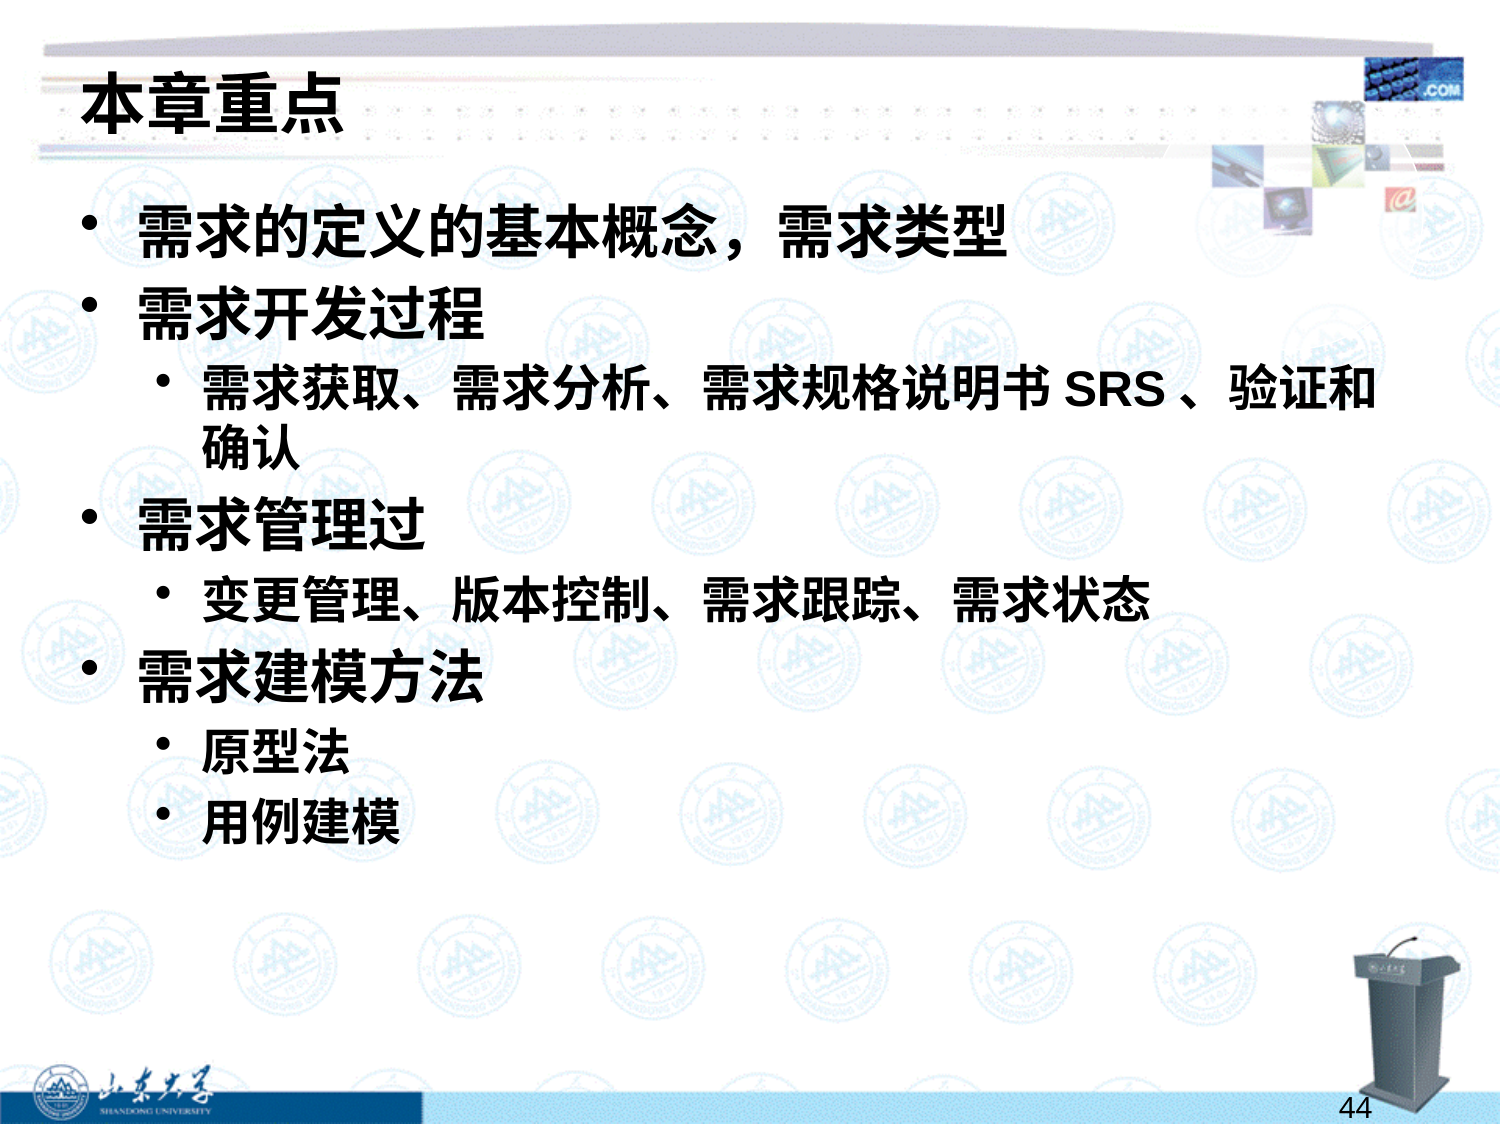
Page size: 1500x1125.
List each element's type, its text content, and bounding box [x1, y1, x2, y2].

picture [0, 1, 1500, 1124]
title 本章重点 [64, 54, 1424, 149]
list 需求的定义的基本概念，需求类型 需求开发过程 需求获取、需求分析、需求规格说明书SRS、验证和确认 需求管理过 变更管理、版本控制、需求跟踪、需求状态 需求建模方法 原型法 用例建模 [64, 187, 1424, 1038]
slide_number 44 [1074, 1082, 1388, 1125]
